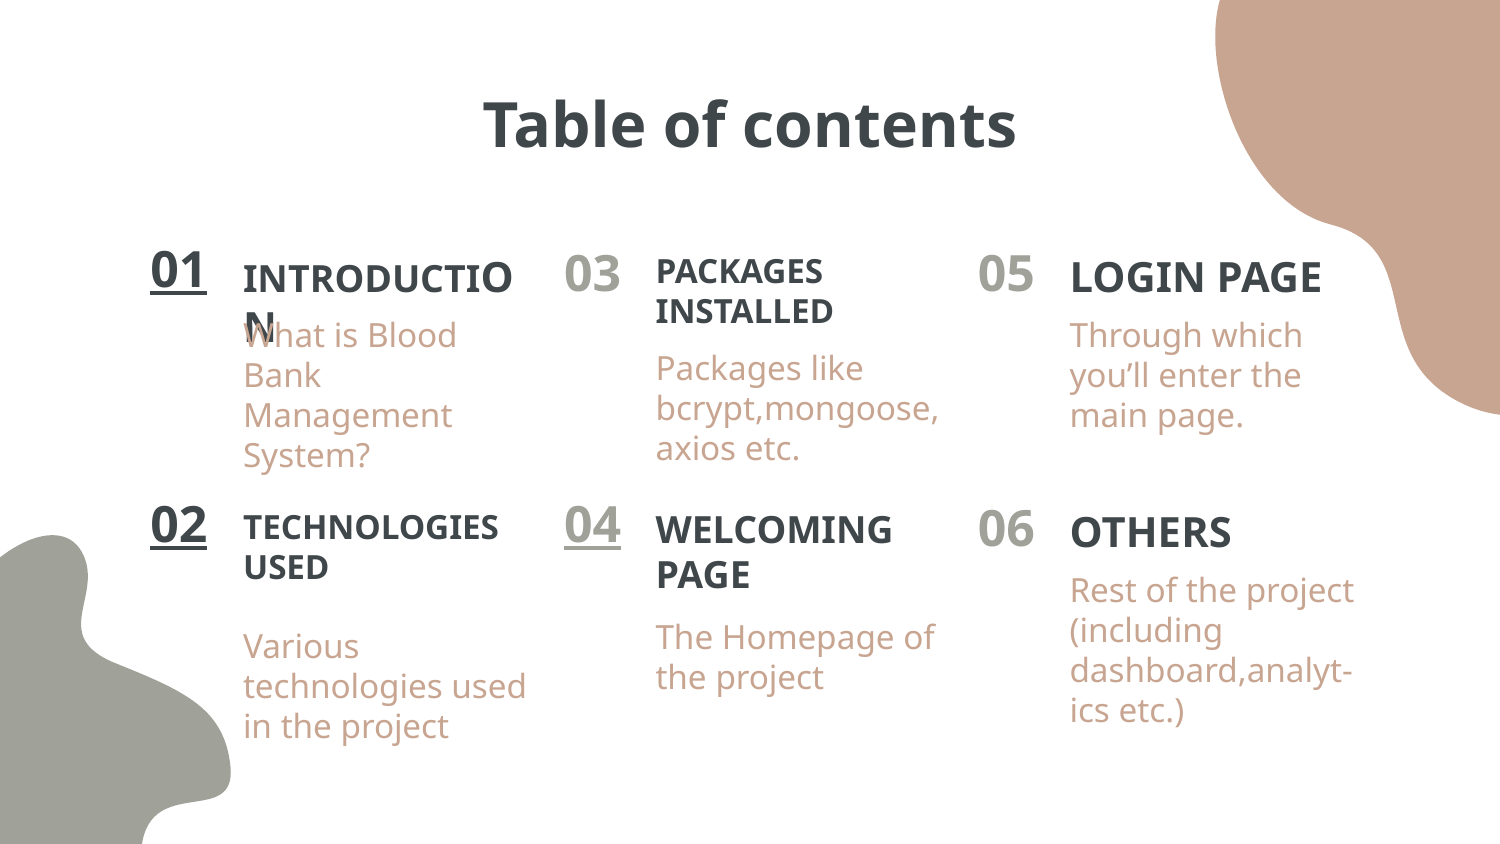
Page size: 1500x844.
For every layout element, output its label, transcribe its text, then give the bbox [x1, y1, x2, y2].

subtitle Packages like bcrypt,mongoose,axios etc. [640, 332, 957, 469]
subtitle OTHERS [1054, 490, 1370, 566]
subtitle What is Blood Bank Management System? [228, 299, 544, 469]
title 03 [543, 235, 642, 303]
subtitle LOGIN PAGE [1056, 235, 1370, 299]
title 06 [957, 490, 1056, 559]
subtitle TECHNOLOGIES USED [228, 490, 544, 602]
title 01 [129, 235, 228, 303]
subtitle WELCOMING PAGE [640, 490, 957, 566]
title 04 [543, 490, 642, 559]
subtitle PACKAGES INSTALLED [640, 235, 957, 310]
subtitle Various technologies used in the project [228, 610, 544, 741]
subtitle The Homepage of the project [640, 601, 957, 724]
title Table of contents [116, 85, 1383, 175]
subtitle Through which you’ll enter the main page. [1054, 299, 1370, 469]
title 02 [129, 490, 228, 559]
subtitle Rest of the project (including dashboard,analyt-ics etc.) [1054, 566, 1370, 724]
title 05 [957, 235, 1056, 303]
subtitle INTRODUCTION [228, 235, 543, 299]
